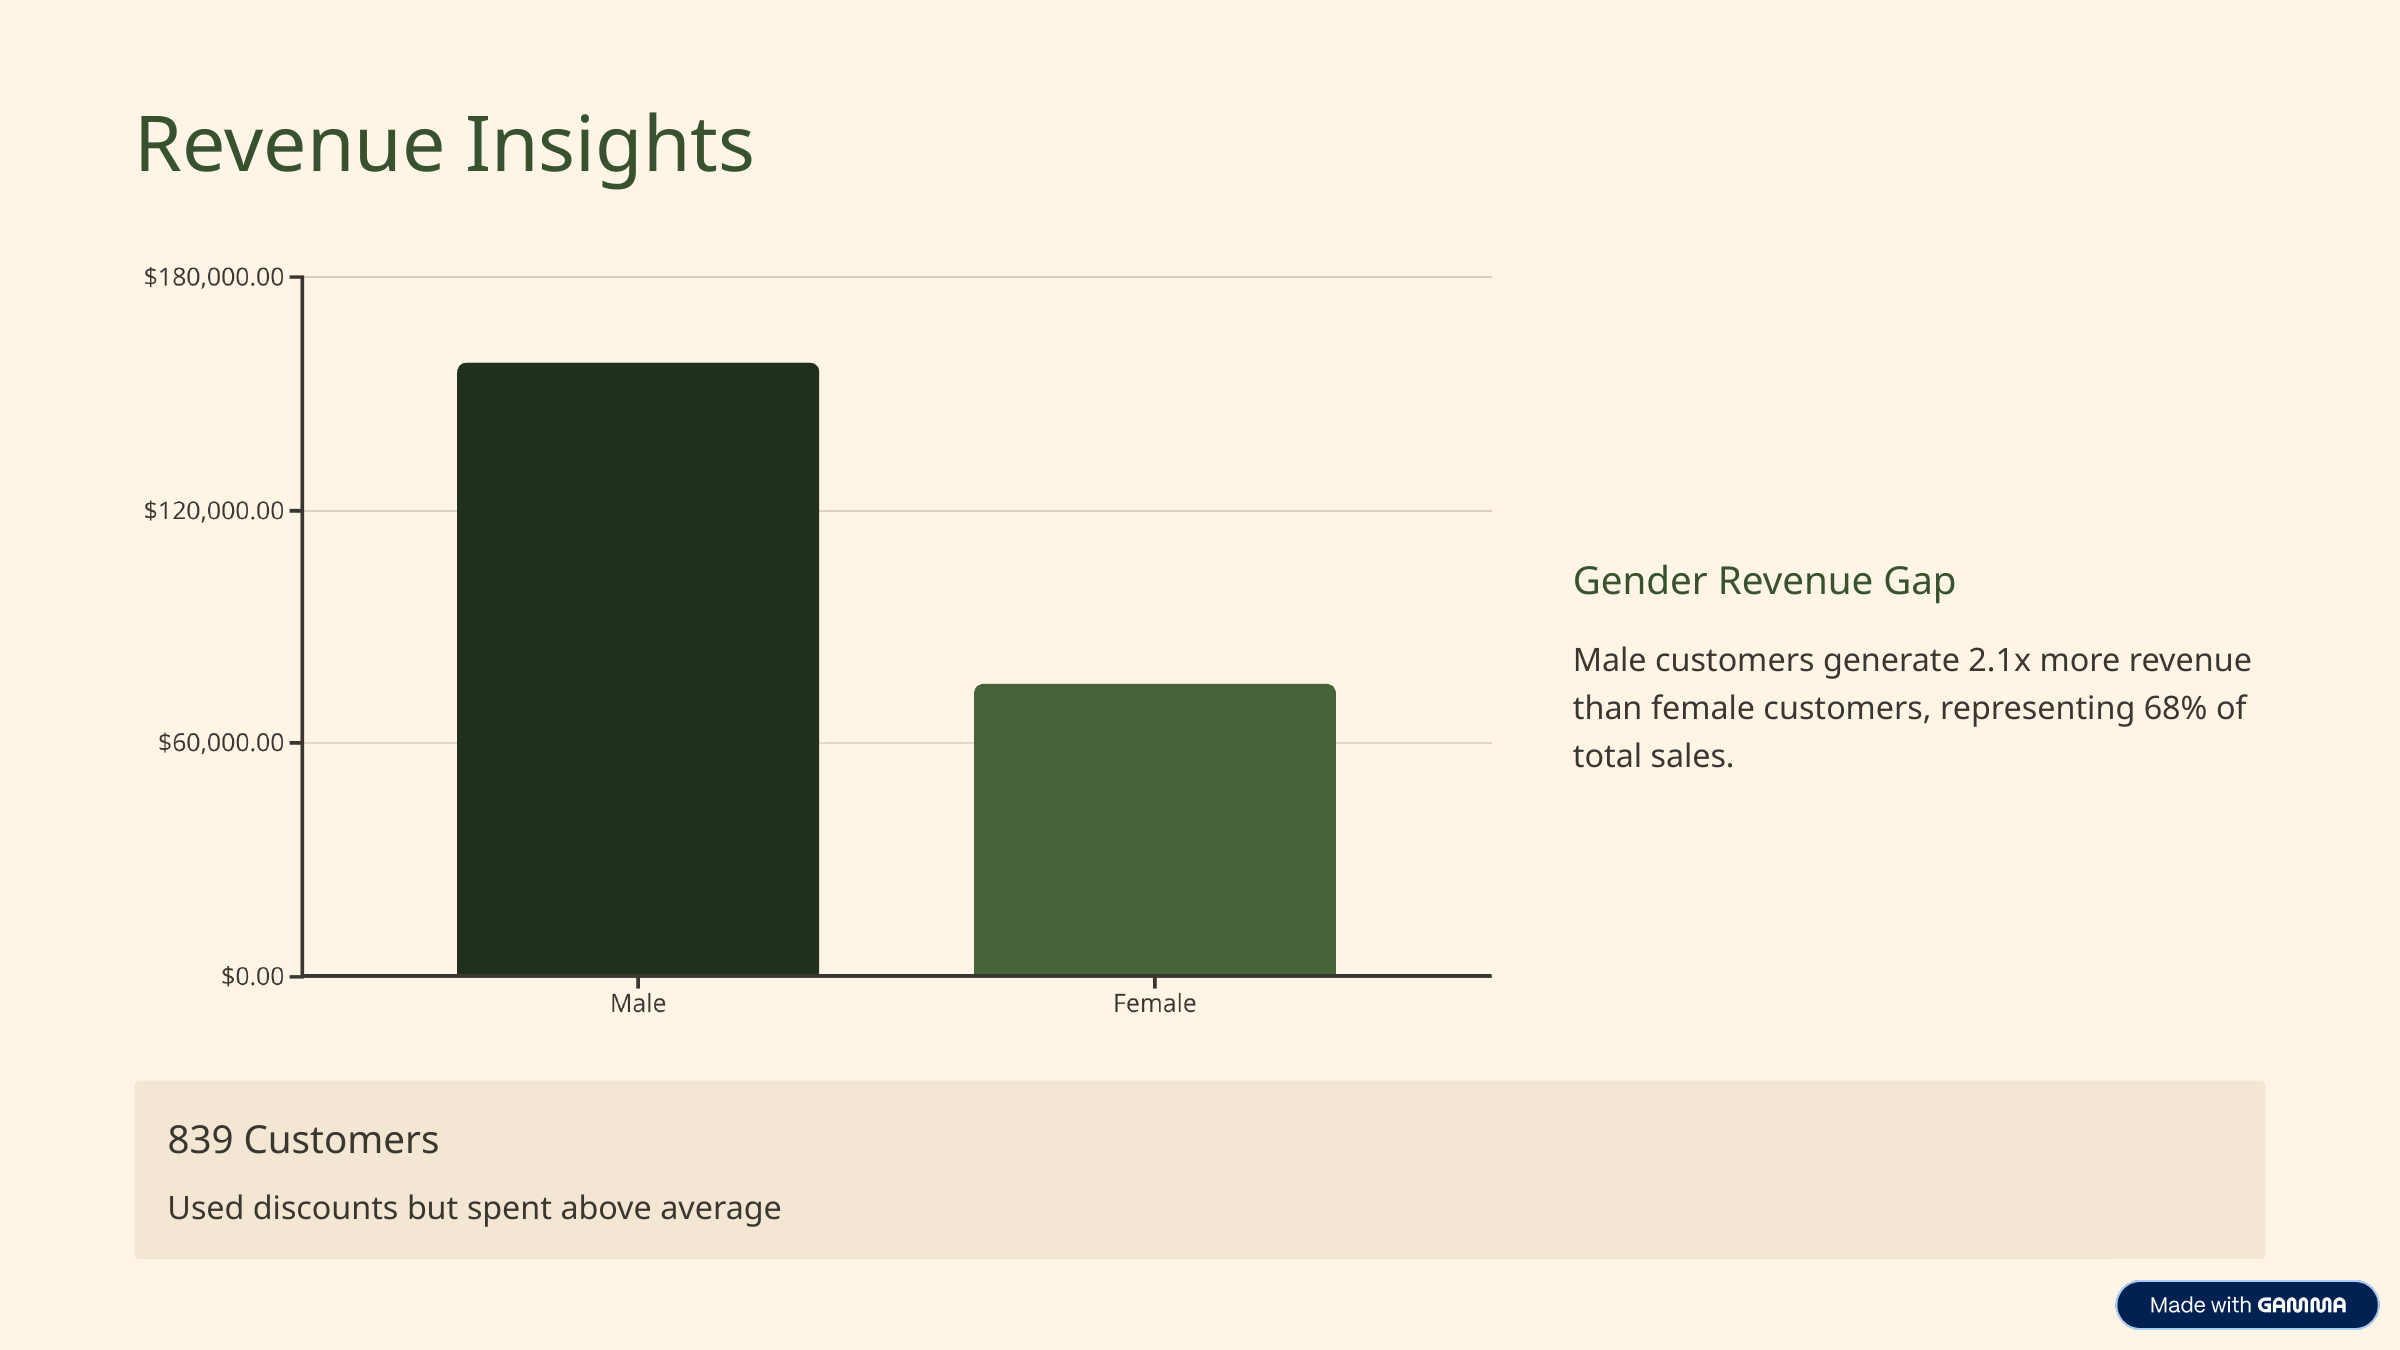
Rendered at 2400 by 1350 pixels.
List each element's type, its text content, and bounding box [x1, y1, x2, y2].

text_box Male customers generate 2.1x more revenue than female customers, representing 68% of total sales. [1572, 630, 2267, 727]
text_box Used discounts but spent above average [167, 1178, 2233, 1227]
text_box [134, 1080, 2266, 1260]
text_box Gender Revenue Gap [1572, 554, 1959, 603]
picture [134, 259, 1492, 1020]
picture [2106, 1271, 2389, 1339]
text_box 839 Customers [167, 1113, 554, 1162]
text_box Revenue Insights [134, 90, 907, 188]
